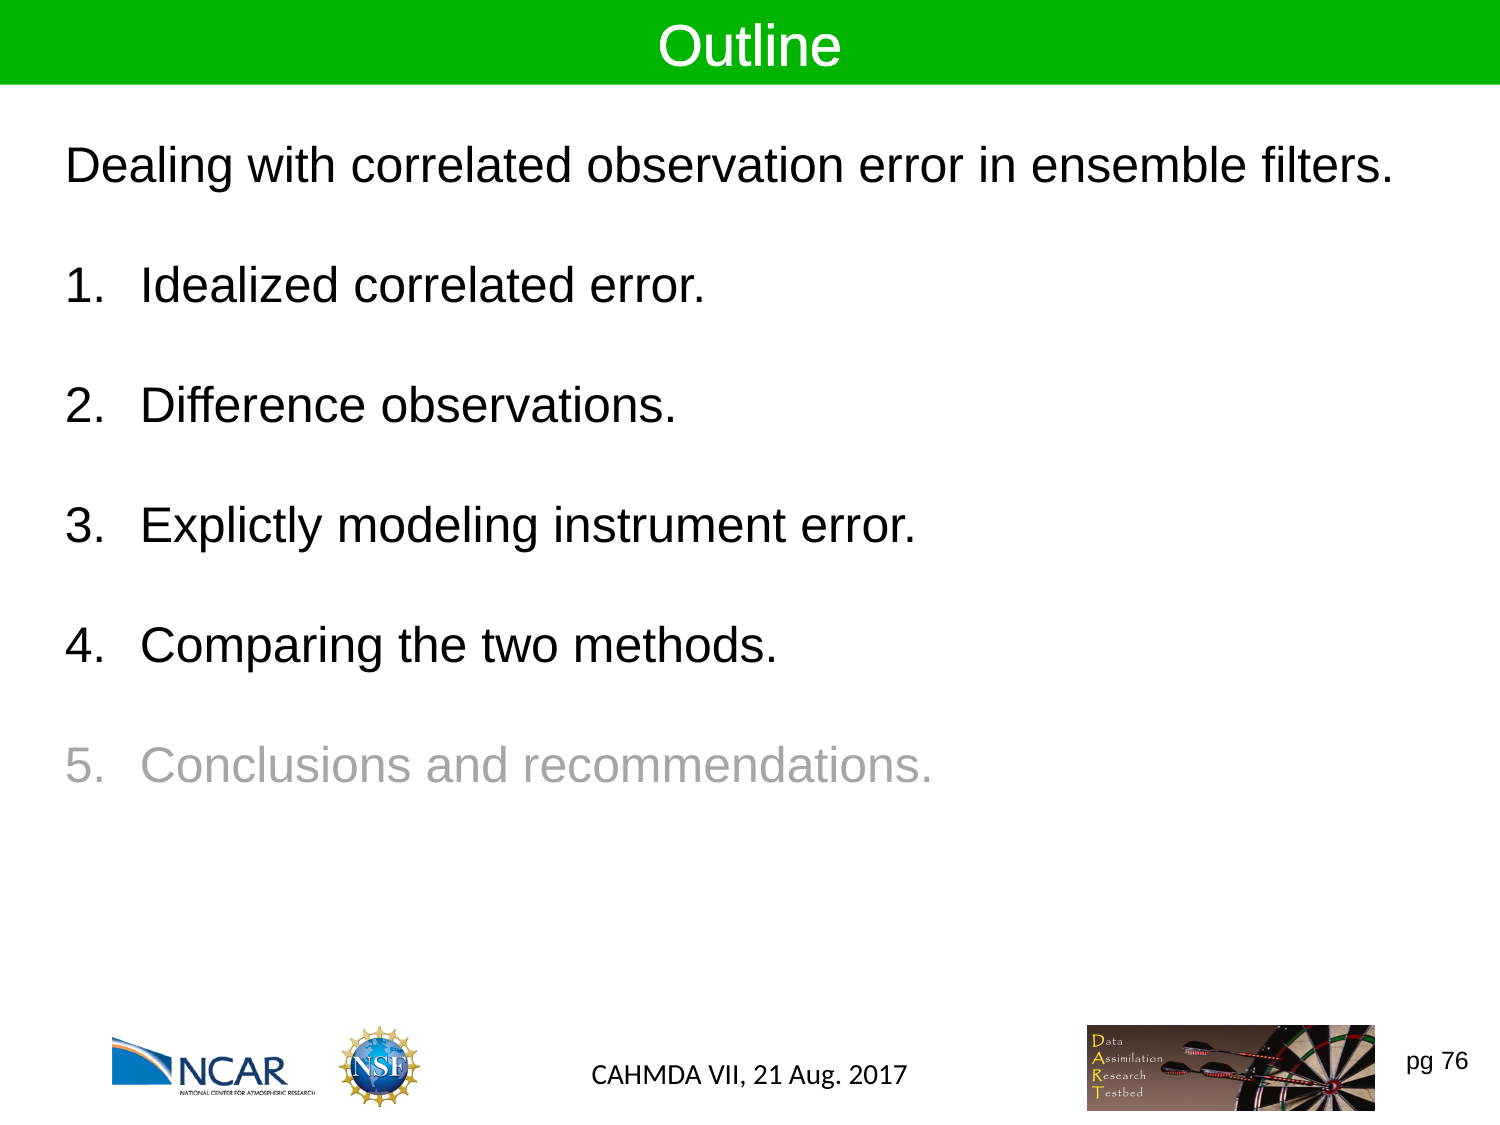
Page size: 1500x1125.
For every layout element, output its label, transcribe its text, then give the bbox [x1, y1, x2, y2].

footer CAHMDA VII, 21 Aug. 2017 [512, 1042, 988, 1103]
text_box Dealing with correlated observation error in ensemble filters. Idealized correlated error. Difference observations. Explictly modeling instrument error. Comparing the two methods. Conclusions and recommendations. [49, 124, 1463, 1040]
picture [337, 1040, 421, 1108]
picture [112, 1040, 315, 1095]
picture [1087, 1040, 1375, 1111]
text_box Outline [0, 0, 1500, 85]
